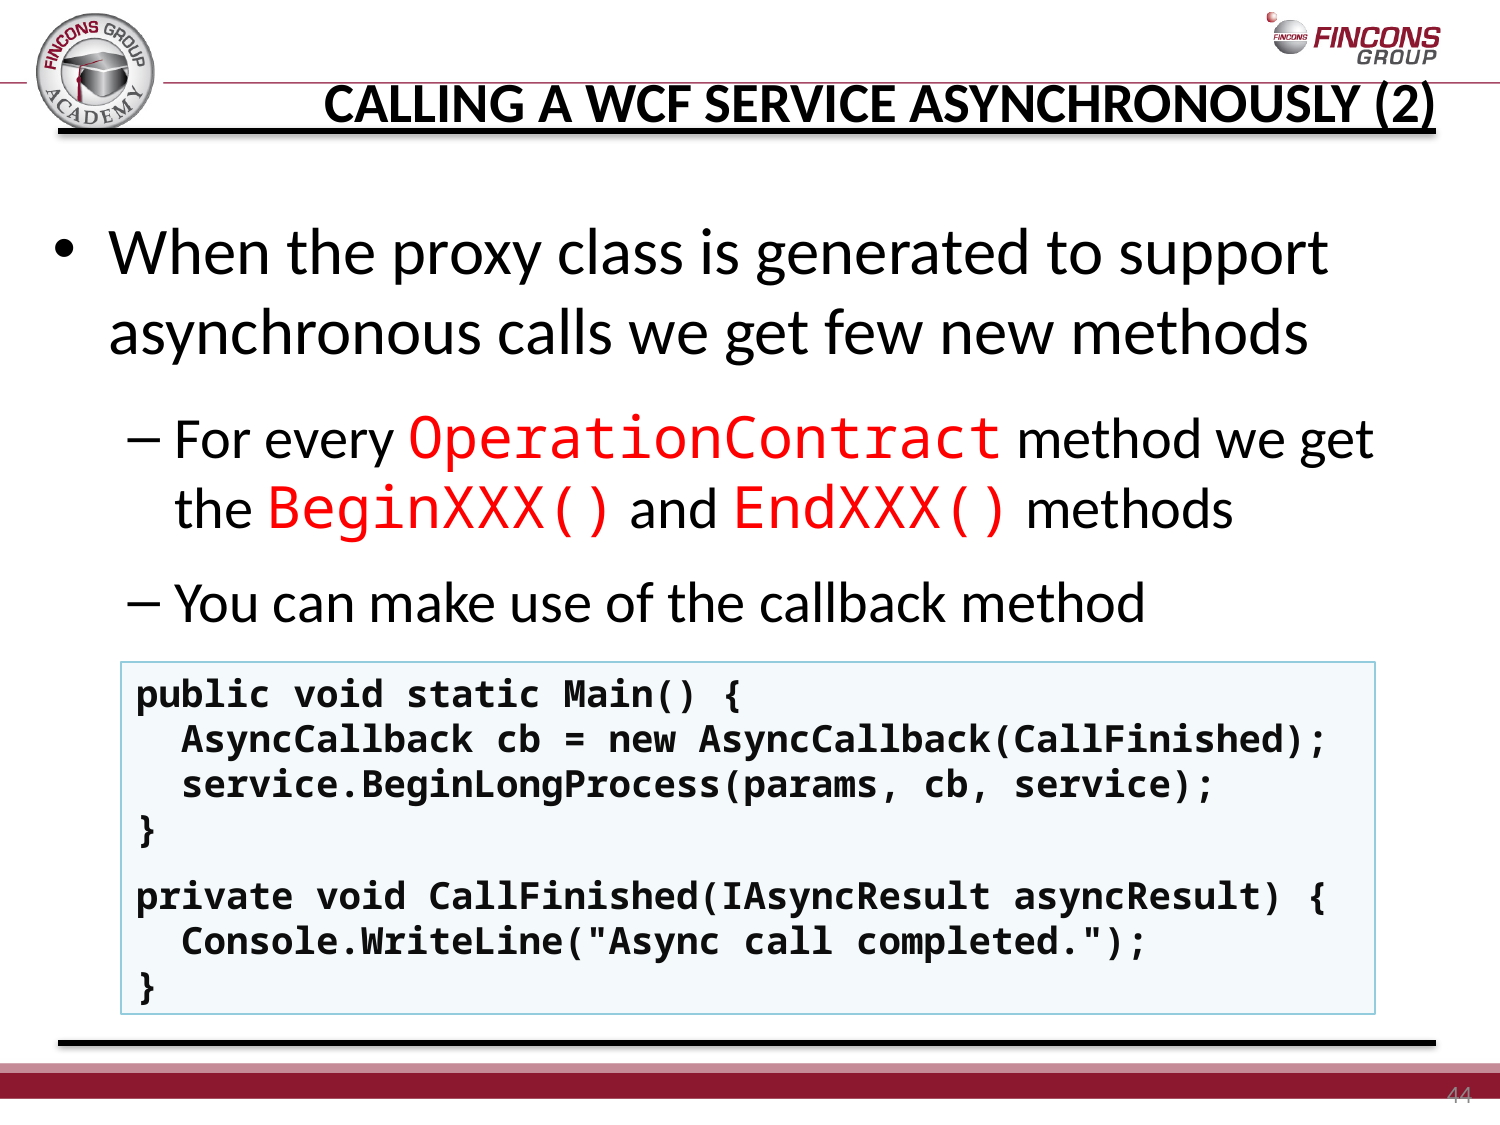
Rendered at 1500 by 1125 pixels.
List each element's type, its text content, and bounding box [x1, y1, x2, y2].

title Calling a WCF Service Asynchronously (2) [299, 24, 1463, 176]
list When the proxy class is generated to support asynchronous calls we get few new methods For every OperationContract method we get the BeginXXX() and EndXXX() methods You can make use of the callback method [37, 199, 1463, 1088]
picture [0, 0, 1500, 1125]
slide_number 44 [1412, 1074, 1488, 1113]
text_box public void static Main() { AsyncCallback cb = new AsyncCallback(CallFinished); service.BeginLongProcess(params, cb, service); } private void CallFinished(IAsyncResult asyncResult) { Console.WriteLine("Async call completed."); } [121, 662, 1375, 1015]
